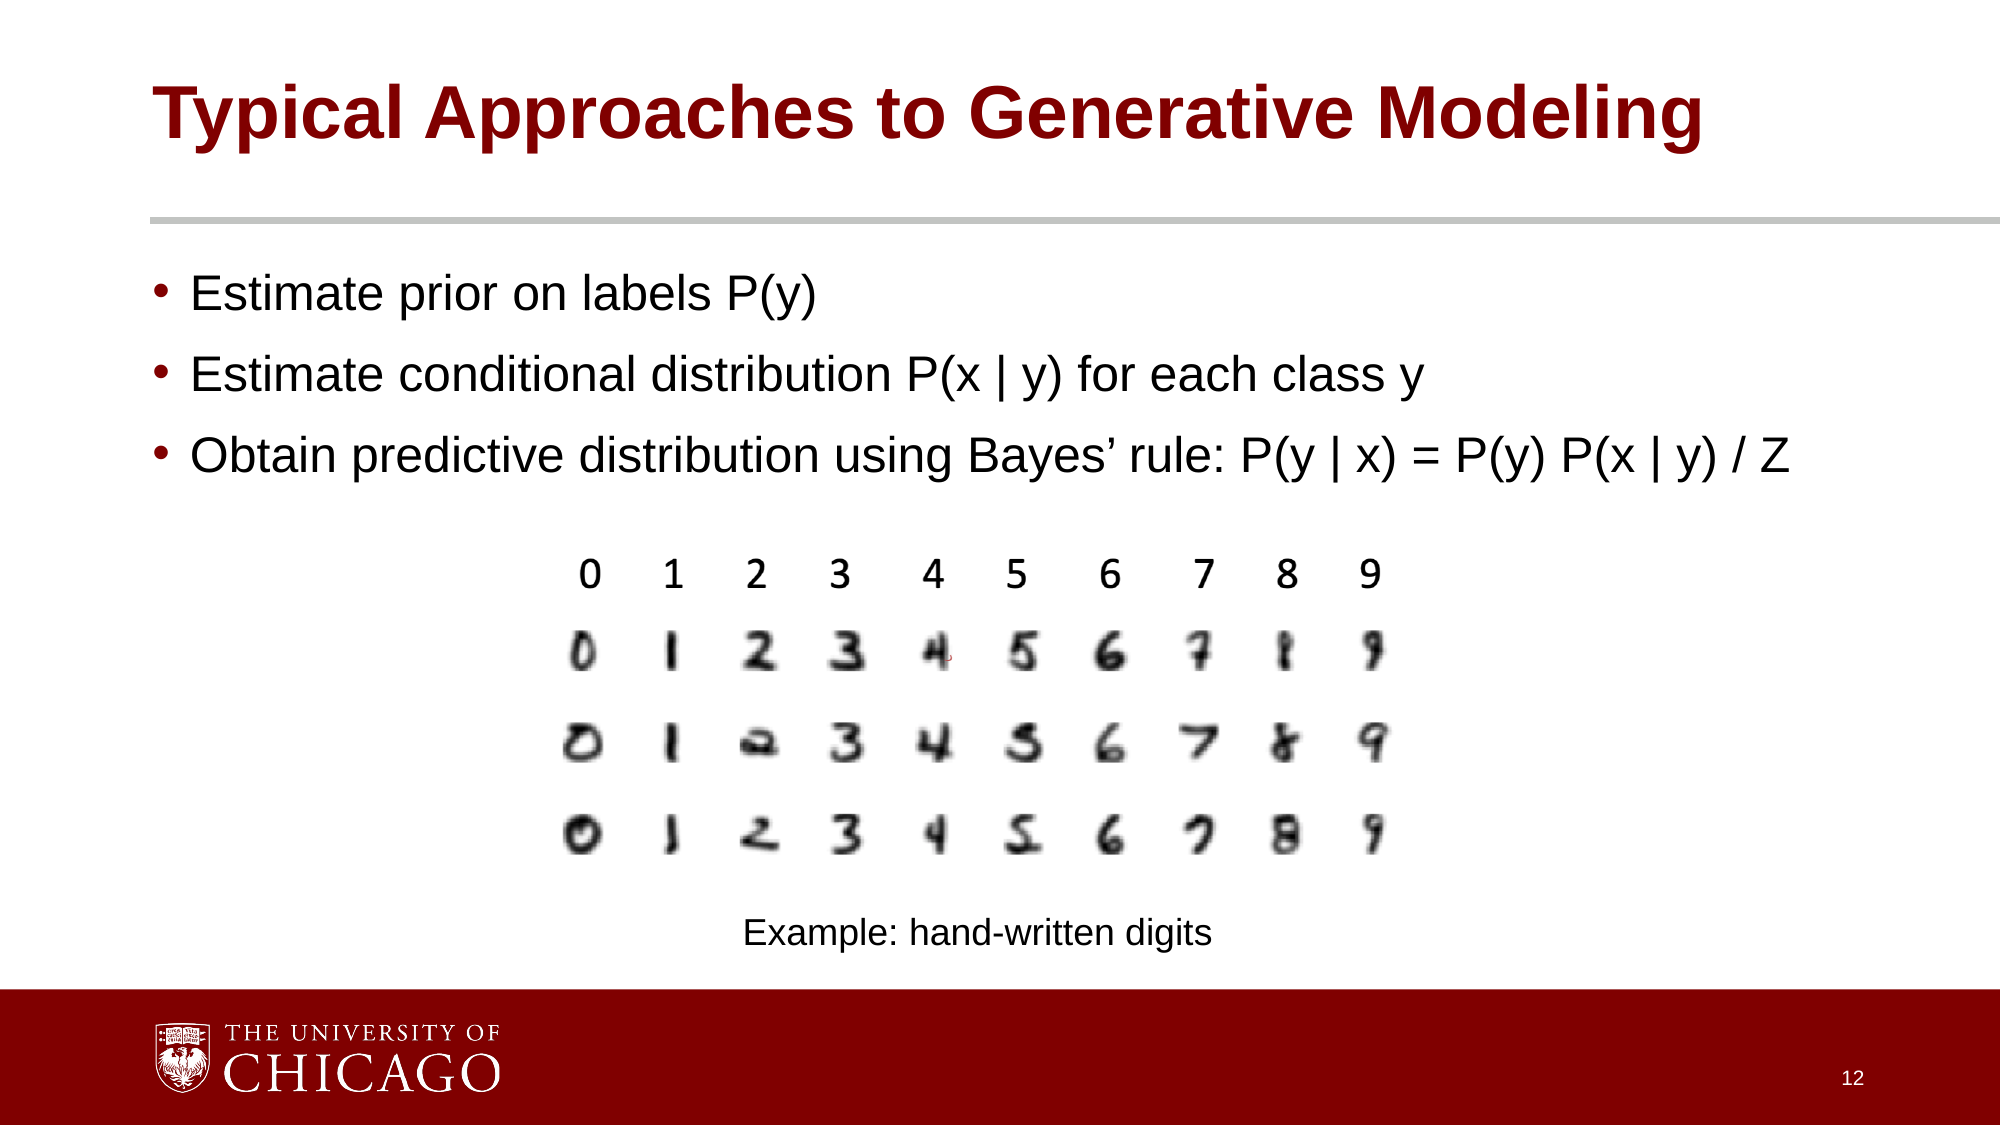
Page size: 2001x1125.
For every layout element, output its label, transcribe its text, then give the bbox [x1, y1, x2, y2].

picture [562, 554, 1394, 865]
list Estimate prior on labels P(y) Estimate conditional distribution P(x | y) for each class y Obtain predictive distribution using Bayes’ rule: P(y | x) = P(y) P(x | y) / Z [137, 253, 1863, 936]
text_box Example: hand-written digits [727, 900, 1228, 960]
title Typical Approaches to Generative Modeling [137, 0, 1863, 218]
slide_number 12 [1412, 1046, 1880, 1107]
